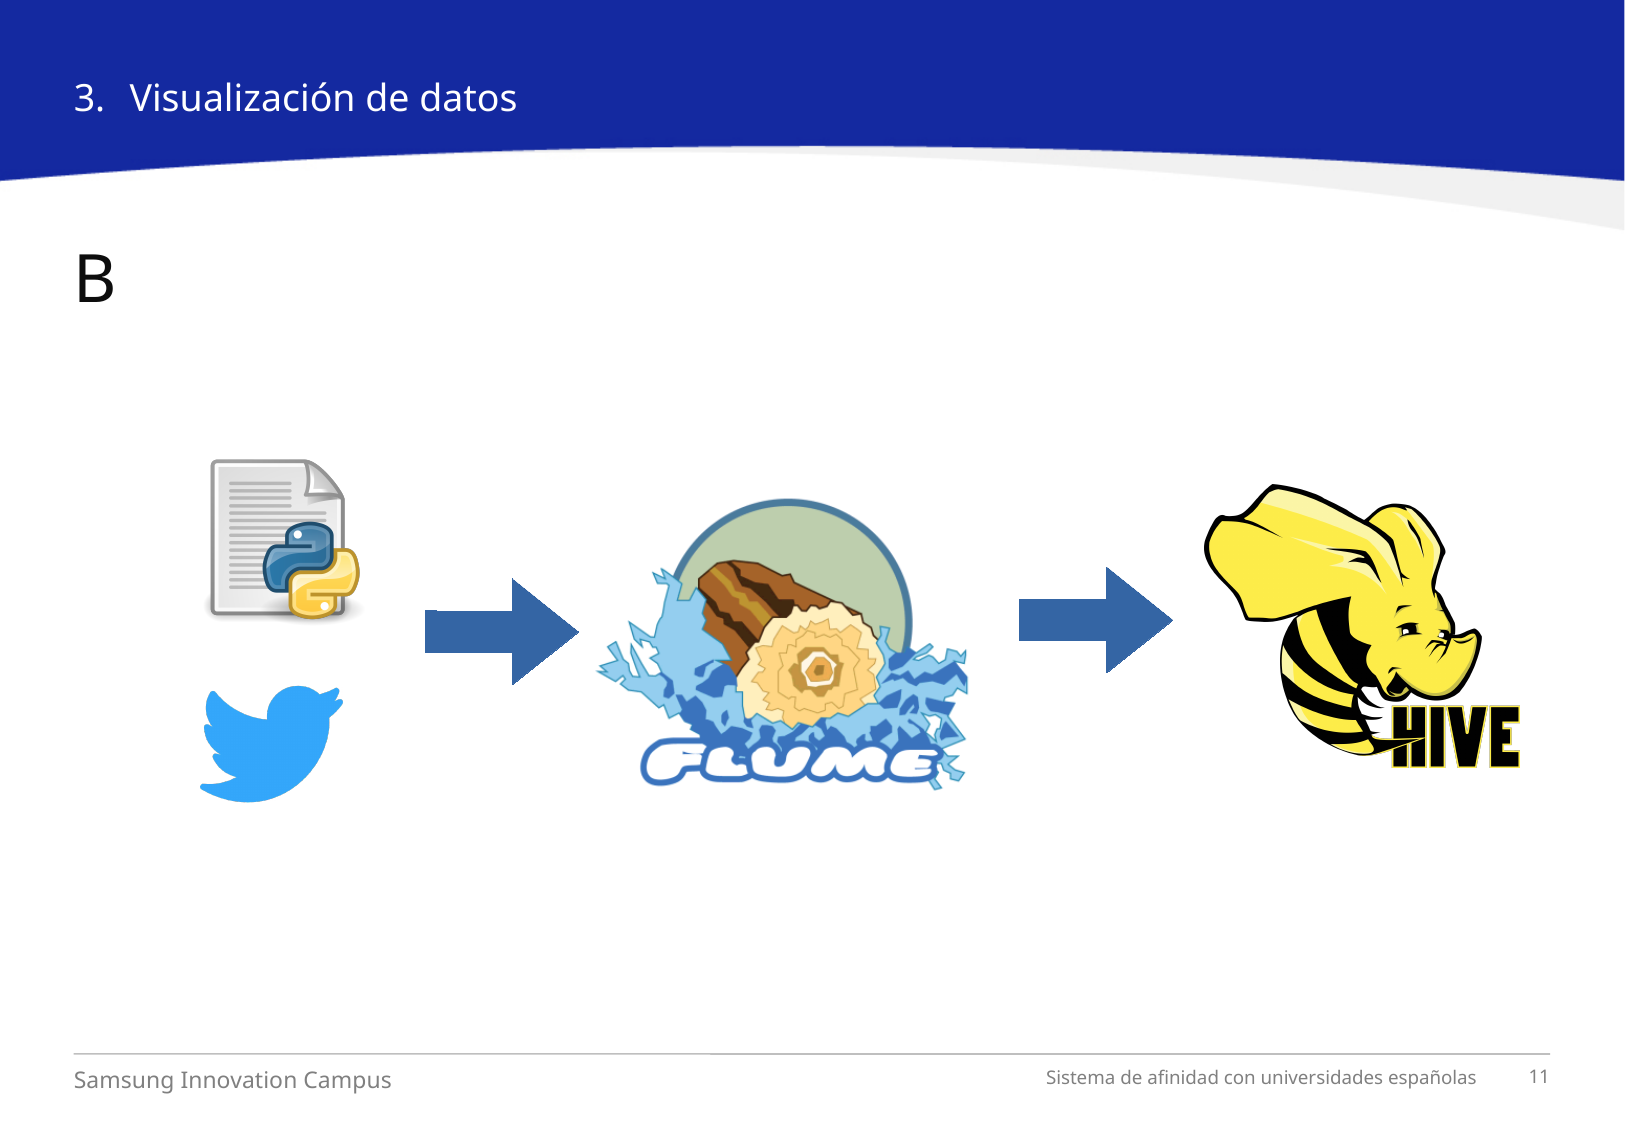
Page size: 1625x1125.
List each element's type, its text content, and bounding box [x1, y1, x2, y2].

text_box [425, 578, 561, 685]
text_box [1032, 567, 1173, 673]
text_box B [73, 236, 1475, 317]
text_box 3. [73, 73, 127, 120]
text_box Visualización de datos [129, 73, 1252, 120]
picture [0, 0, 1625, 1125]
